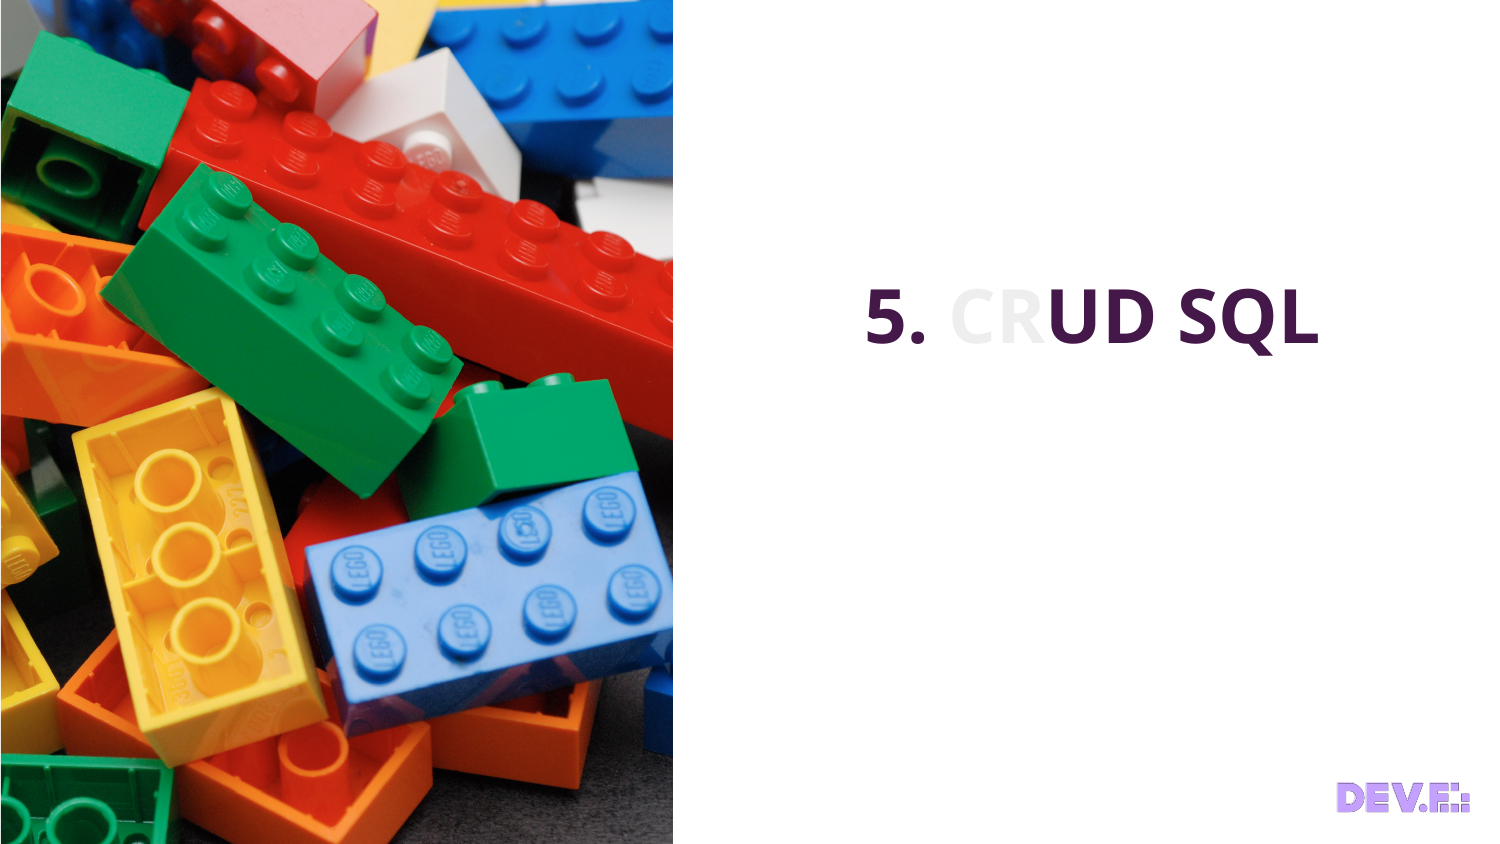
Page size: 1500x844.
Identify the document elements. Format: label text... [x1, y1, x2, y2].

picture [1330, 776, 1474, 818]
text_box 5. CRUD SQL [767, 253, 1419, 590]
picture [0, 0, 674, 844]
